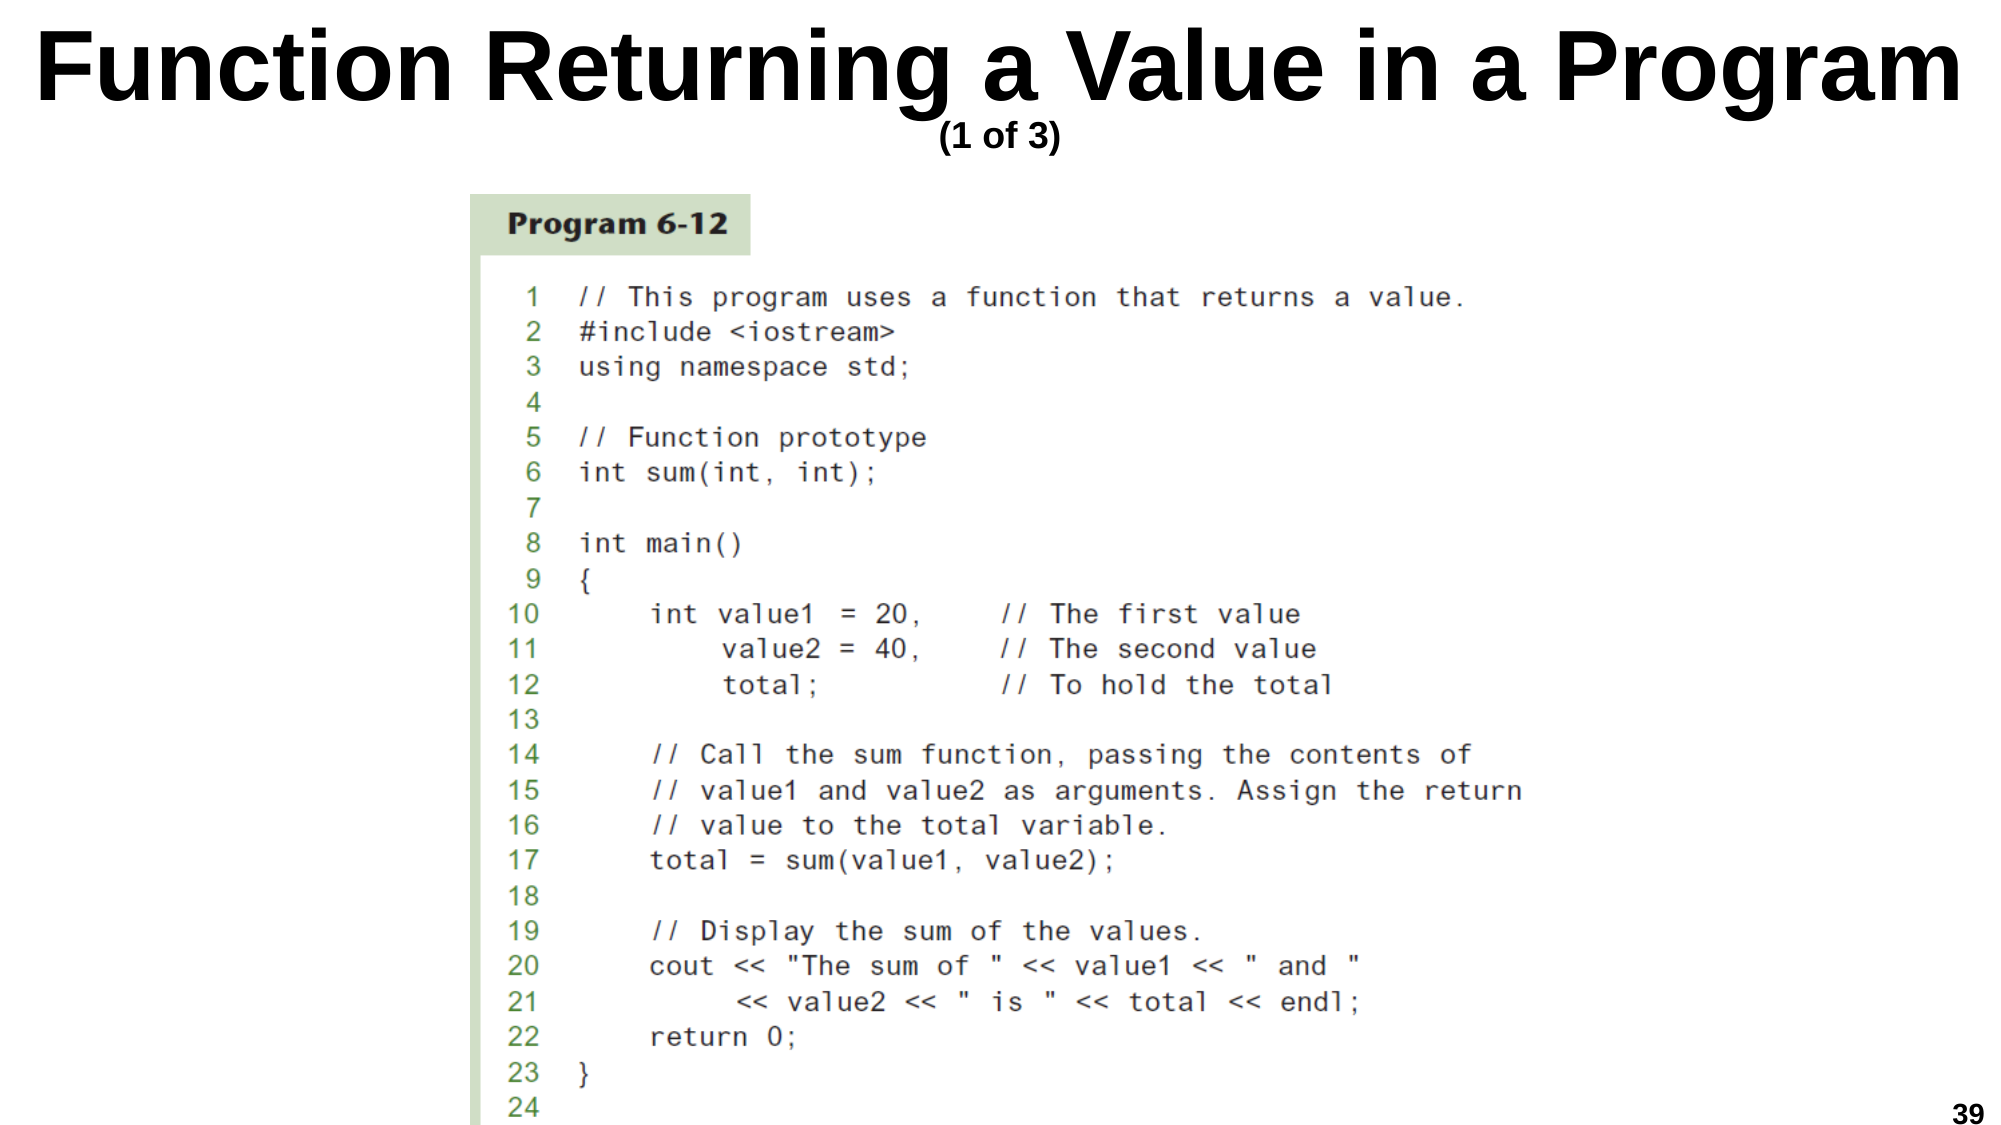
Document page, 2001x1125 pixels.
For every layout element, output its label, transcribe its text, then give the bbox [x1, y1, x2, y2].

slide_number 39 [1909, 1087, 2000, 1125]
picture [469, 194, 1531, 1125]
title Function Returning a Value in a Program (1 of 3) [0, 0, 2000, 180]
